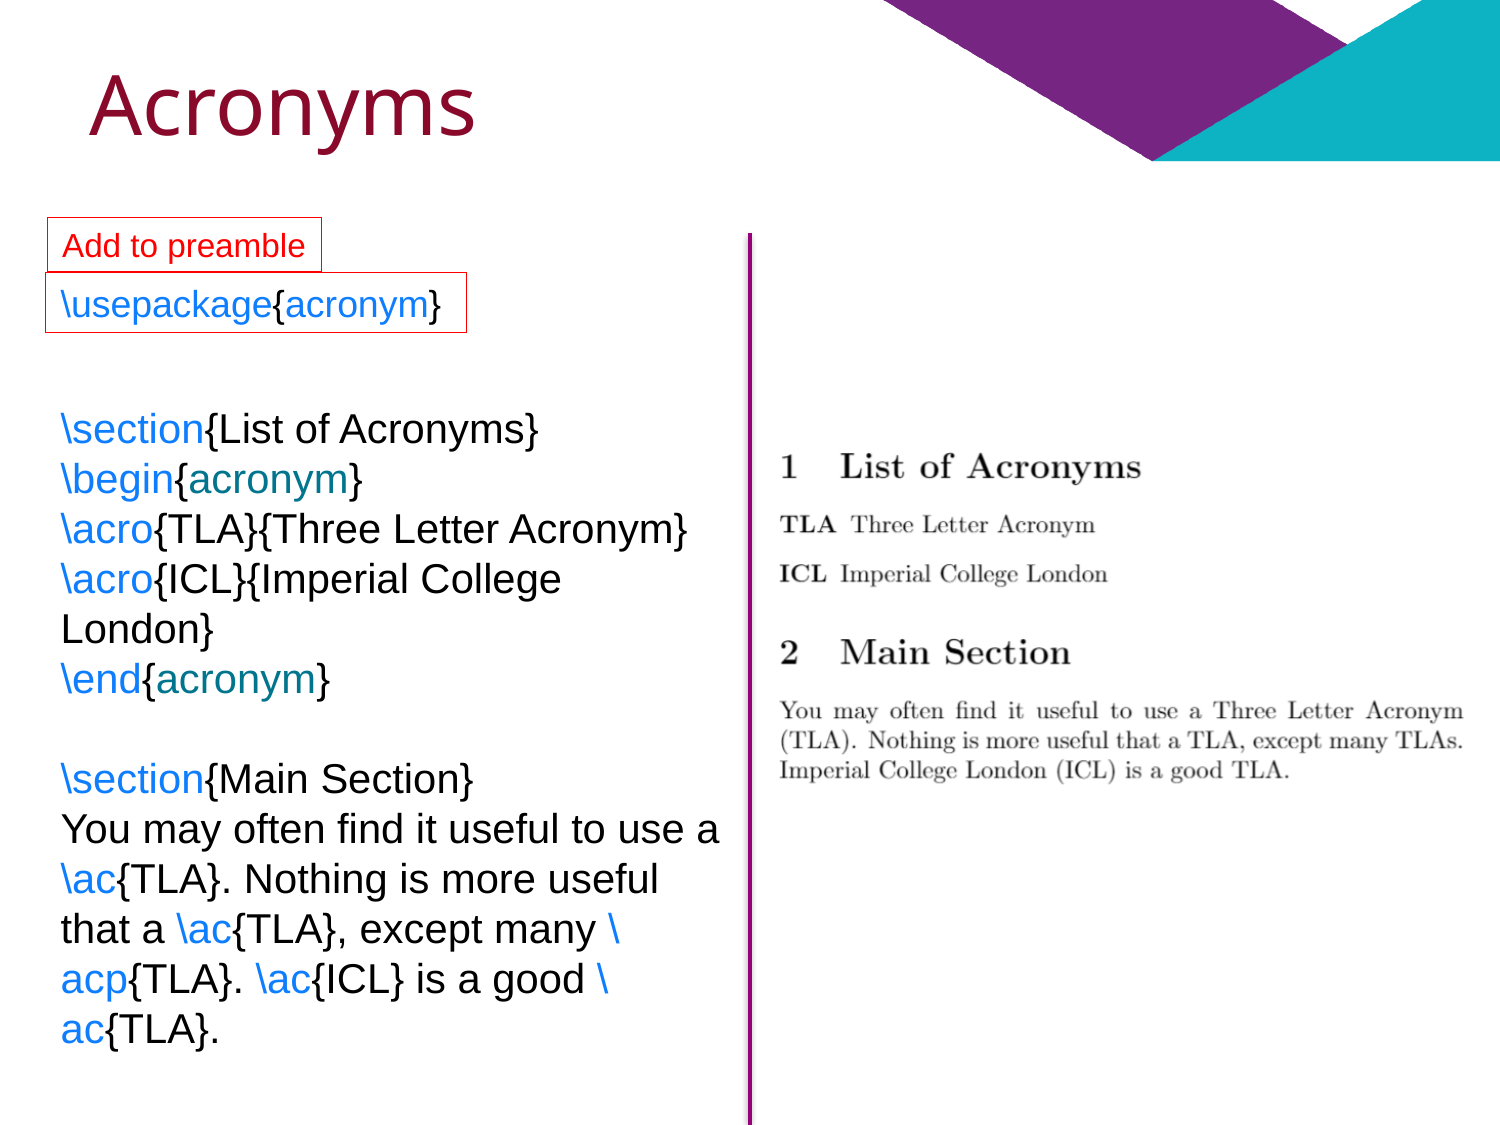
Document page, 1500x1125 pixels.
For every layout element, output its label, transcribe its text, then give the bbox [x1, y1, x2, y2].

text_box \section{List of Acronyms} \begin{acronym} \acro{TLA}{Three Letter Acronym} \acro{ICL}{Imperial College London} \end{acronym} \section{Main Section} You may often find it useful to use a \ac{TLA}. Nothing is more useful that a \ac{TLA}, except many \acp{TLA}. \ac{ICL} is a good \ac{TLA}. [45, 394, 739, 1060]
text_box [45, 216, 467, 334]
title Acronyms [75, 45, 1425, 233]
picture [0, 0, 1500, 163]
picture [775, 447, 1469, 791]
